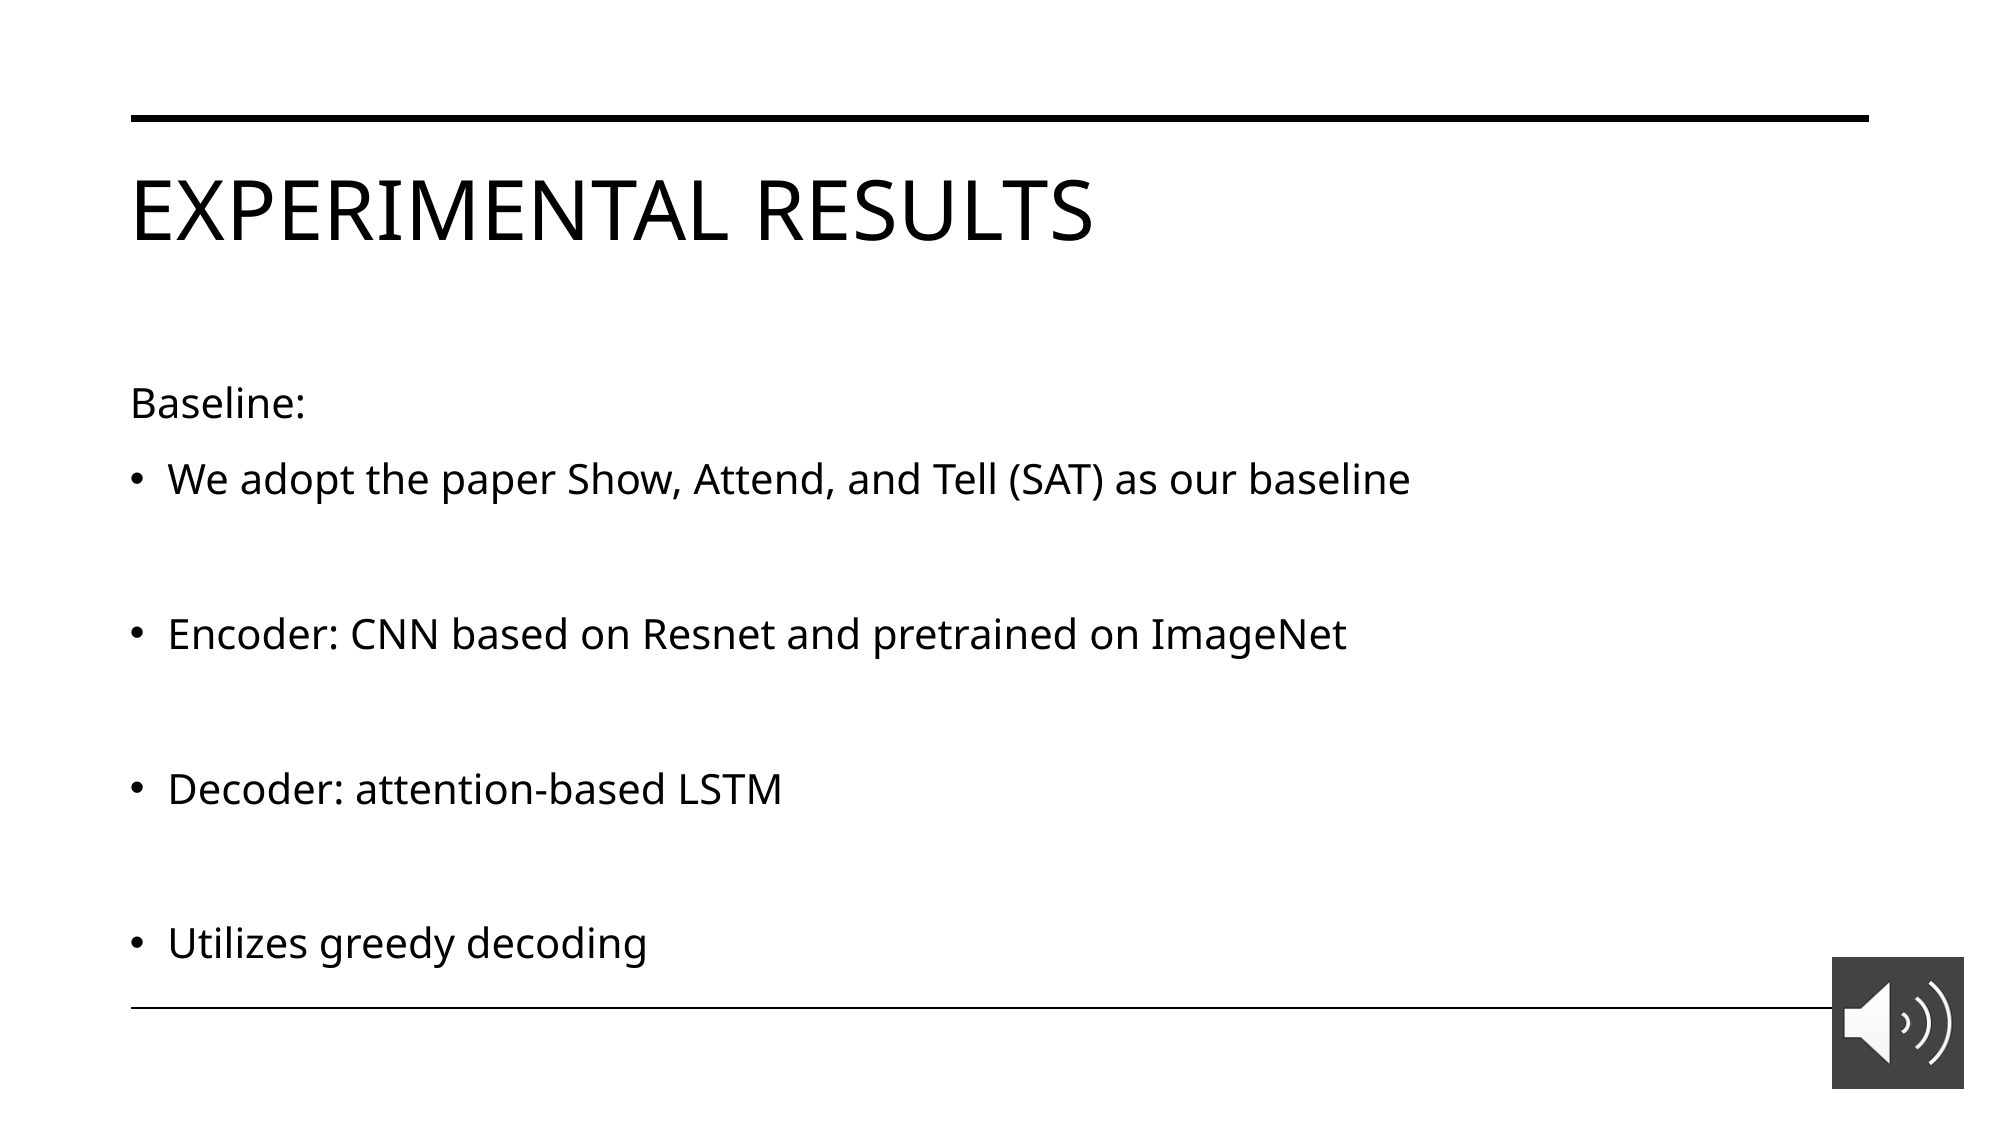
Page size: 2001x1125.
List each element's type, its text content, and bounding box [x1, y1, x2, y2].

list Baseline: We adopt the paper Show, Attend, and Tell (SAT) as our baseline Encoder: CNN based on Resnet and pretrained on ImageNet Decoder: attention-based LSTM Utilizes greedy decoding [114, 364, 1869, 978]
title Experimental Results [114, 149, 1869, 364]
picture [1831, 956, 1965, 1090]
